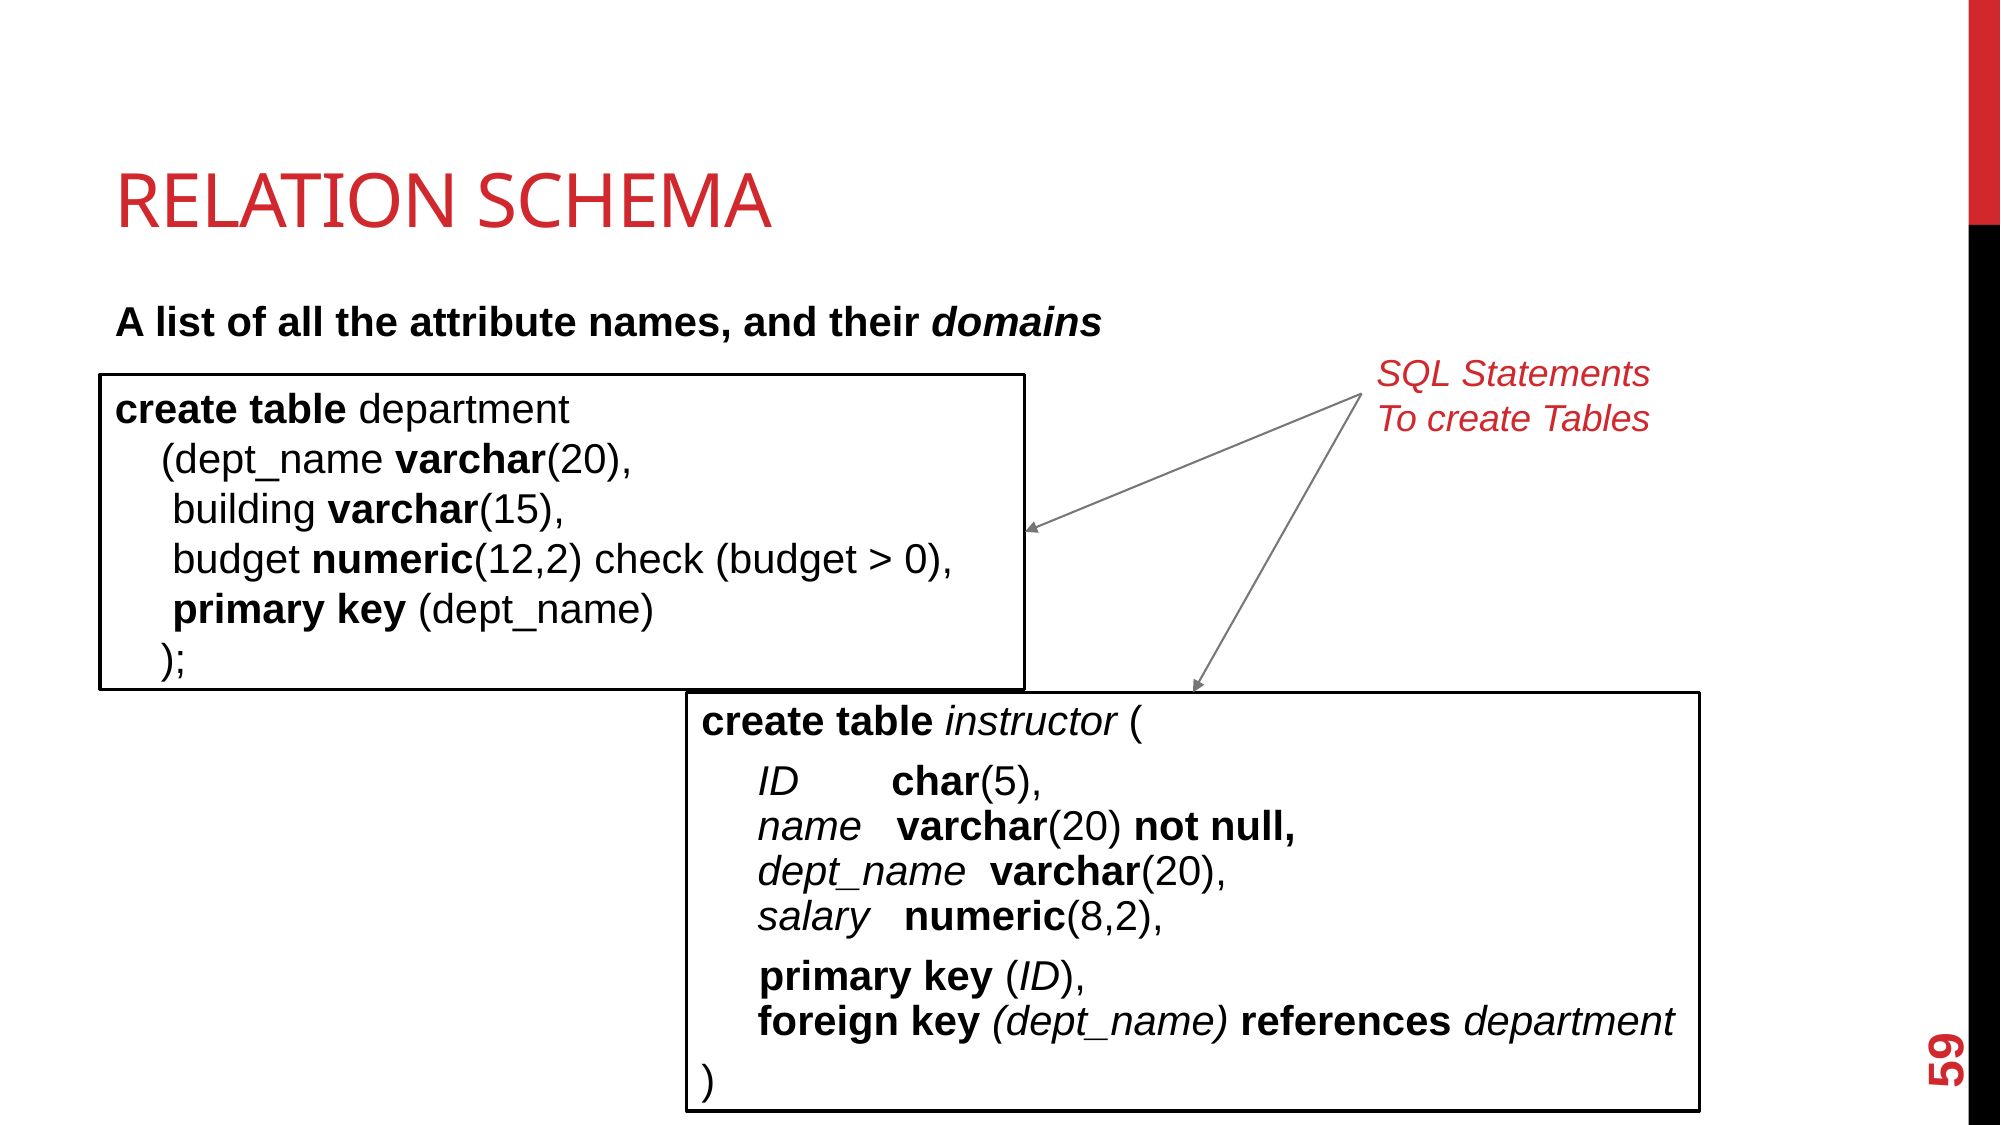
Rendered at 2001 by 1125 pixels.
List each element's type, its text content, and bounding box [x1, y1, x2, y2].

list A list of all the attribute names, and their domains [99, 287, 1767, 1005]
text_box create table instructor ( ID char(5), name varchar(20) not null, dept_name varchar(20), salary numeric(8,2), primary key (ID), foreign key (dept_name) references department ) [686, 692, 1700, 1111]
text_box create table department (dept_name varchar(20), building varchar(15), budget numeric(12,2) check (budget > 0), primary key (dept_name) ); [99, 374, 1025, 690]
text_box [1192, 393, 1361, 693]
text_box SQL Statements To create Tables [1361, 341, 1677, 446]
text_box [1024, 393, 1192, 534]
slide_number 59 [1903, 887, 1984, 1104]
title Relation Schema [99, 25, 1367, 250]
